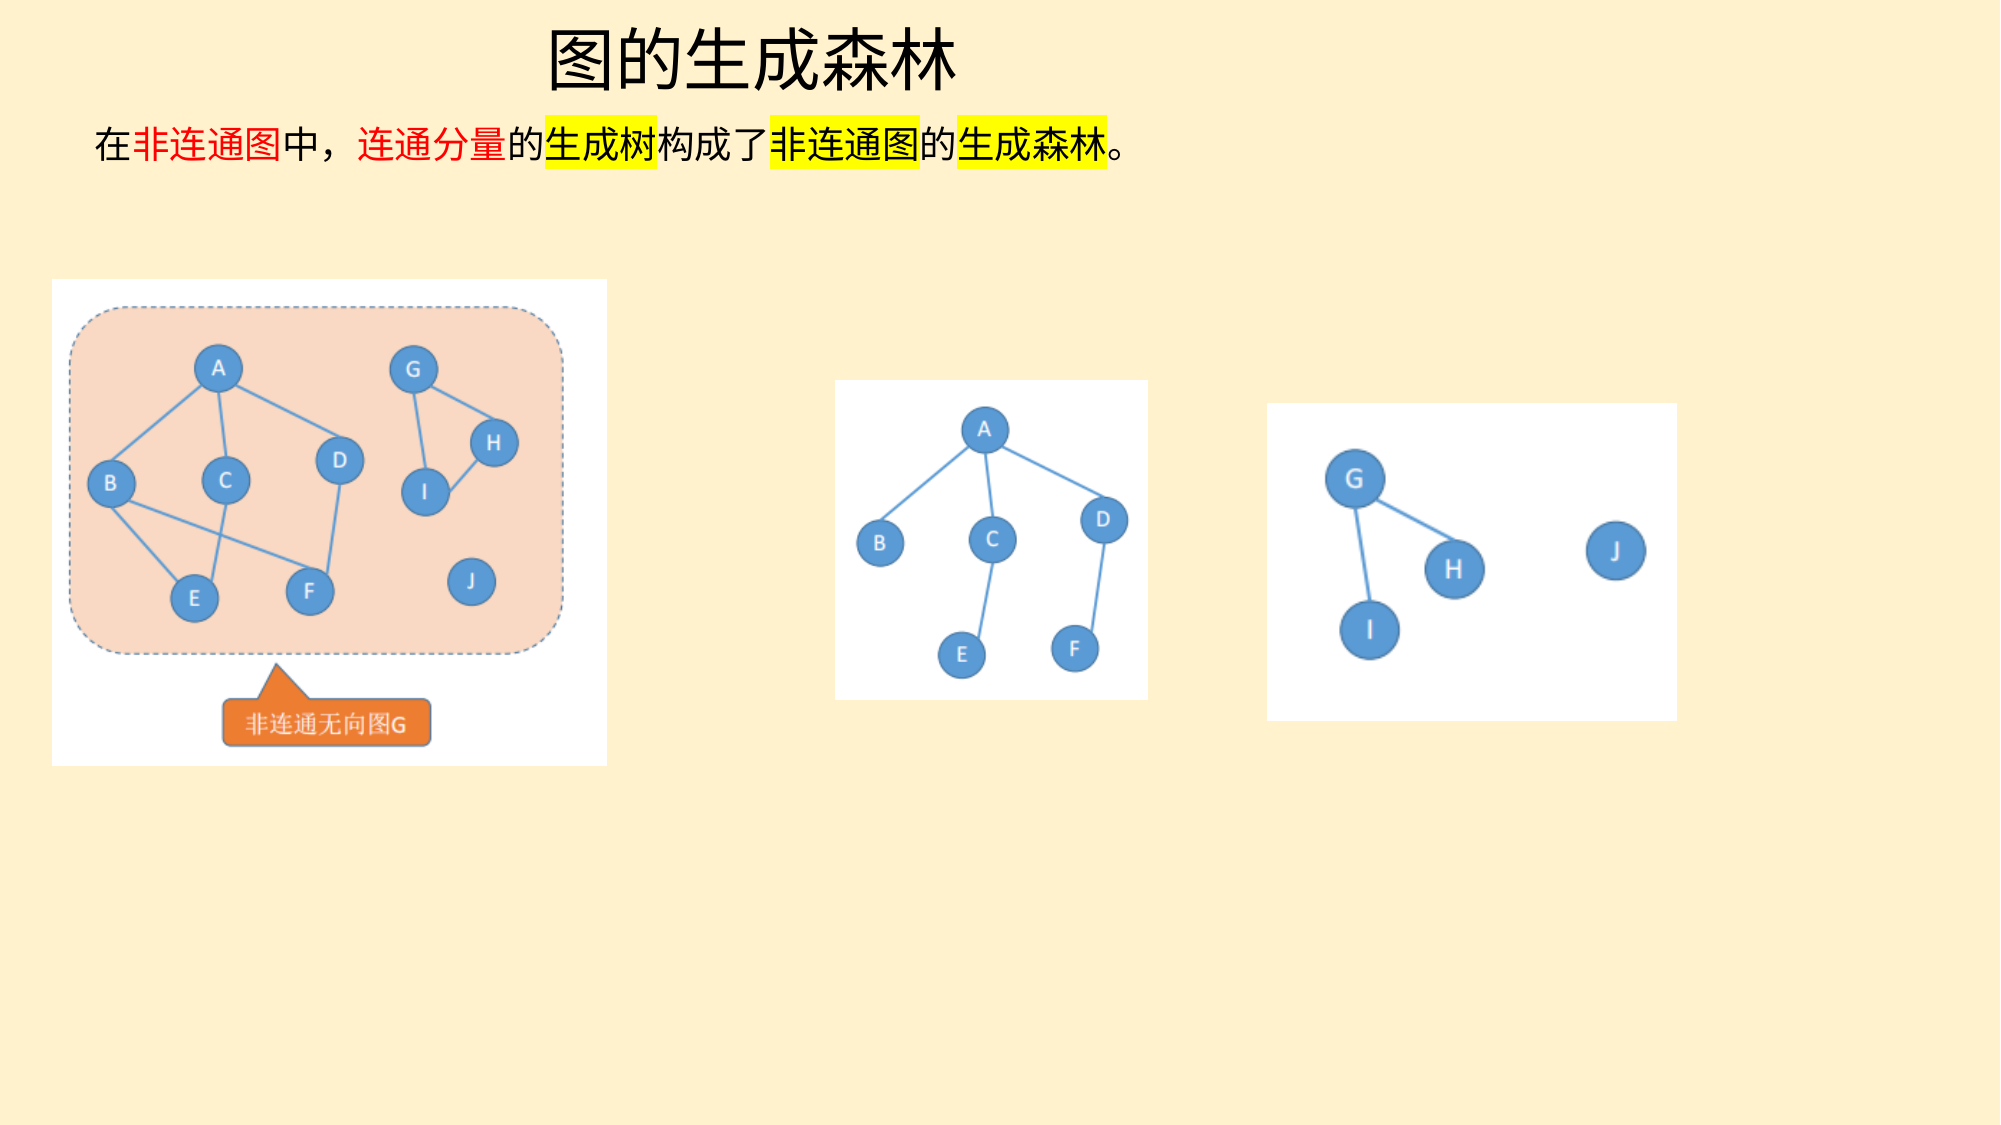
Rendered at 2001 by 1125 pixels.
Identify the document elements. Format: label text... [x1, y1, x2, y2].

picture [52, 279, 607, 766]
picture [1267, 403, 1677, 721]
text_box 图的生成森林 [366, 0, 1139, 113]
picture [835, 380, 1148, 700]
text_box 在非连通图中，连通分量的生成树构成了非连通图的生成森林。 [79, 113, 1190, 173]
